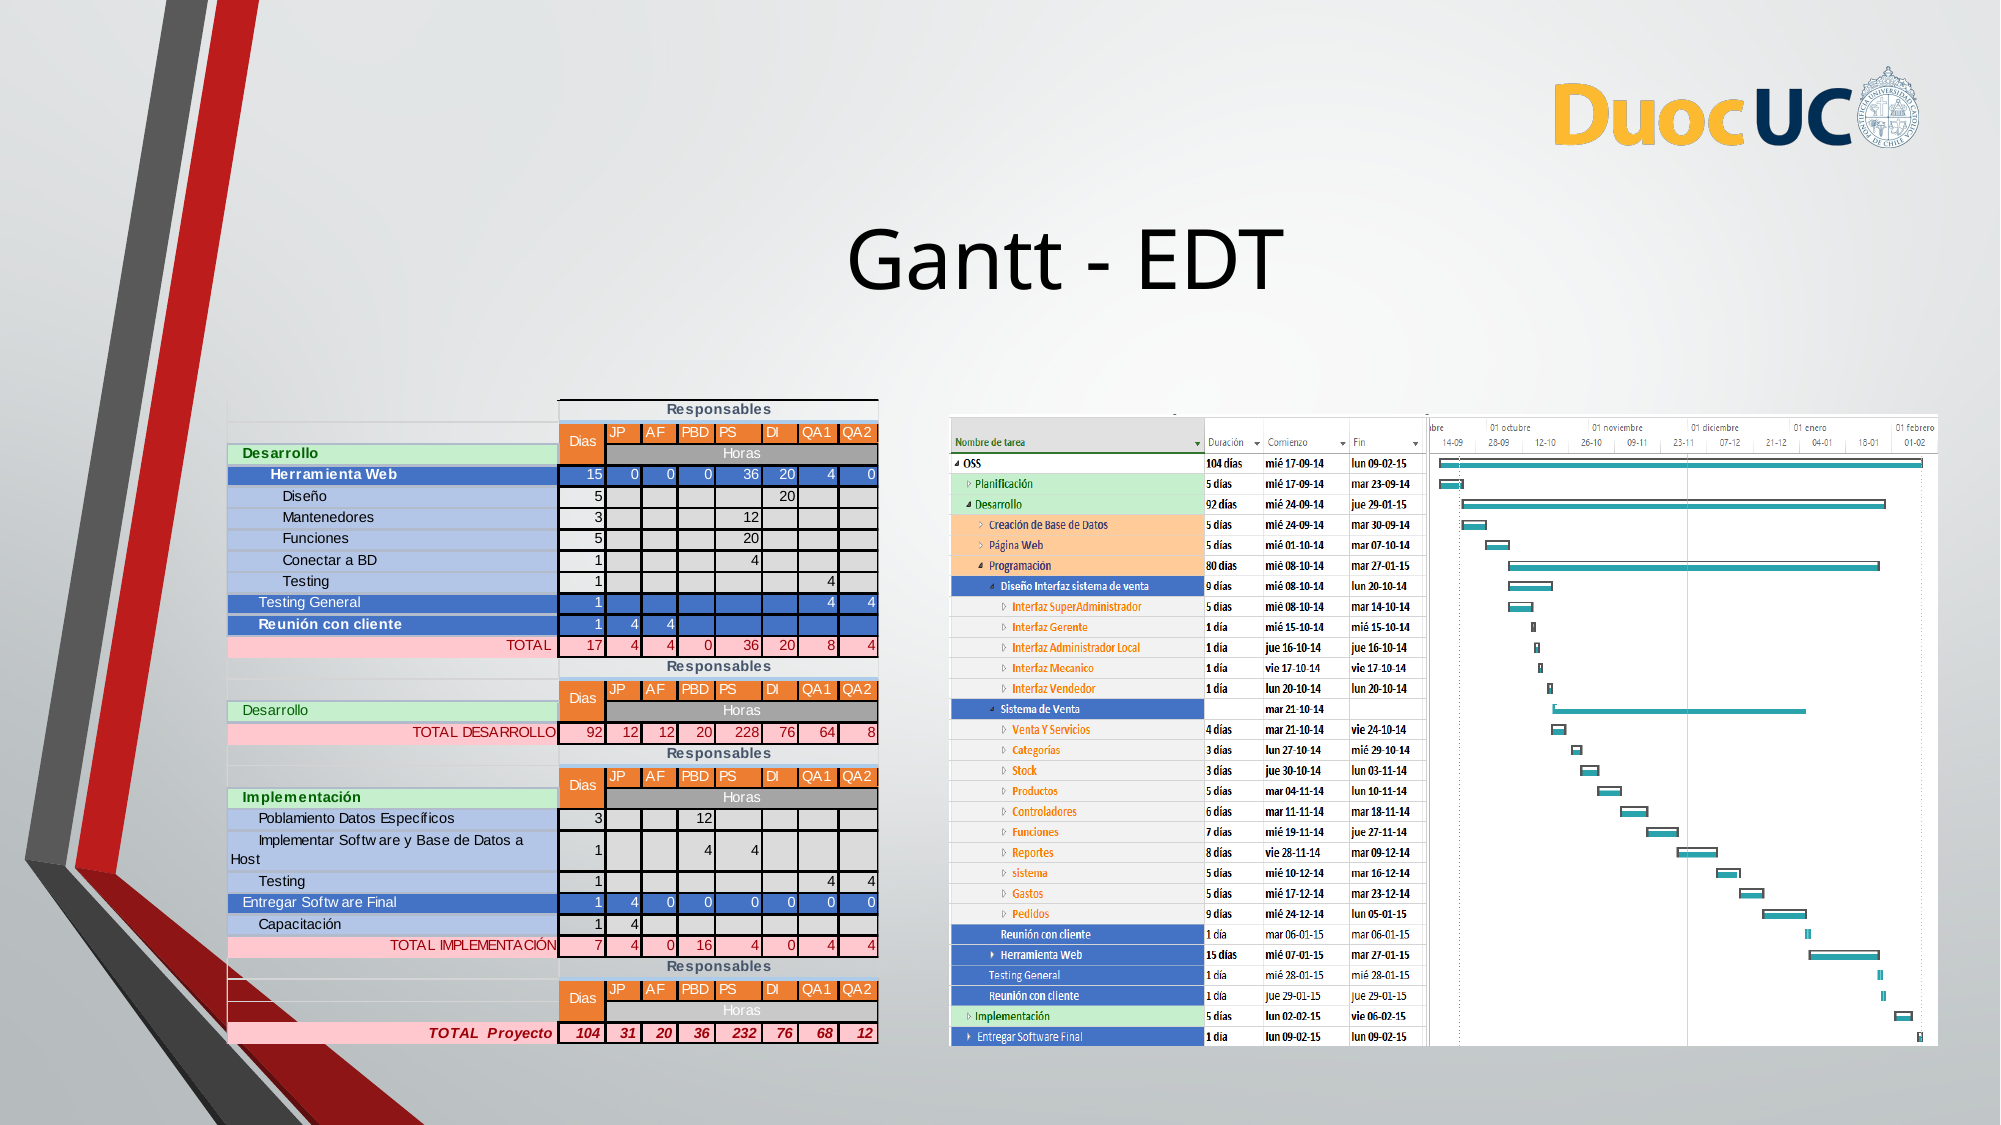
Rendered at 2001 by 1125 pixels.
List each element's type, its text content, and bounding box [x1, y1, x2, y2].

picture [1555, 66, 1919, 149]
picture [226, 399, 881, 1046]
title Gantt - EDT [243, 112, 1887, 400]
picture [948, 414, 1938, 1046]
